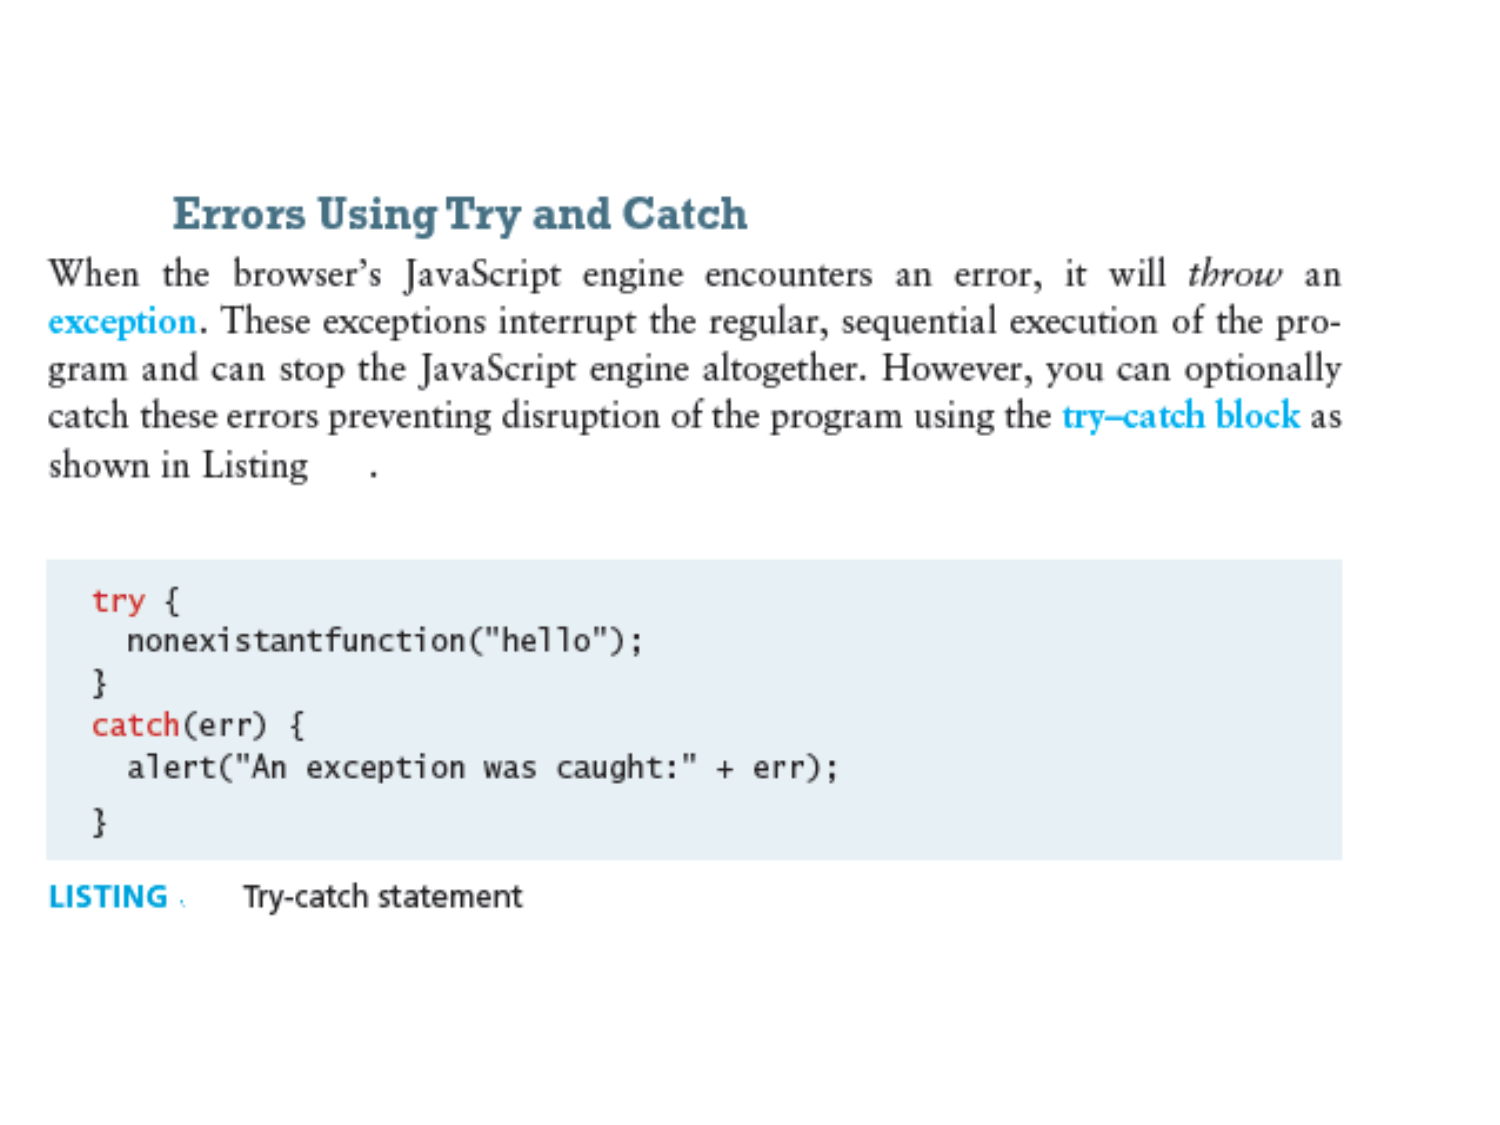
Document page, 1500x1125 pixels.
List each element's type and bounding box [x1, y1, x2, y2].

picture [0, 175, 1430, 938]
